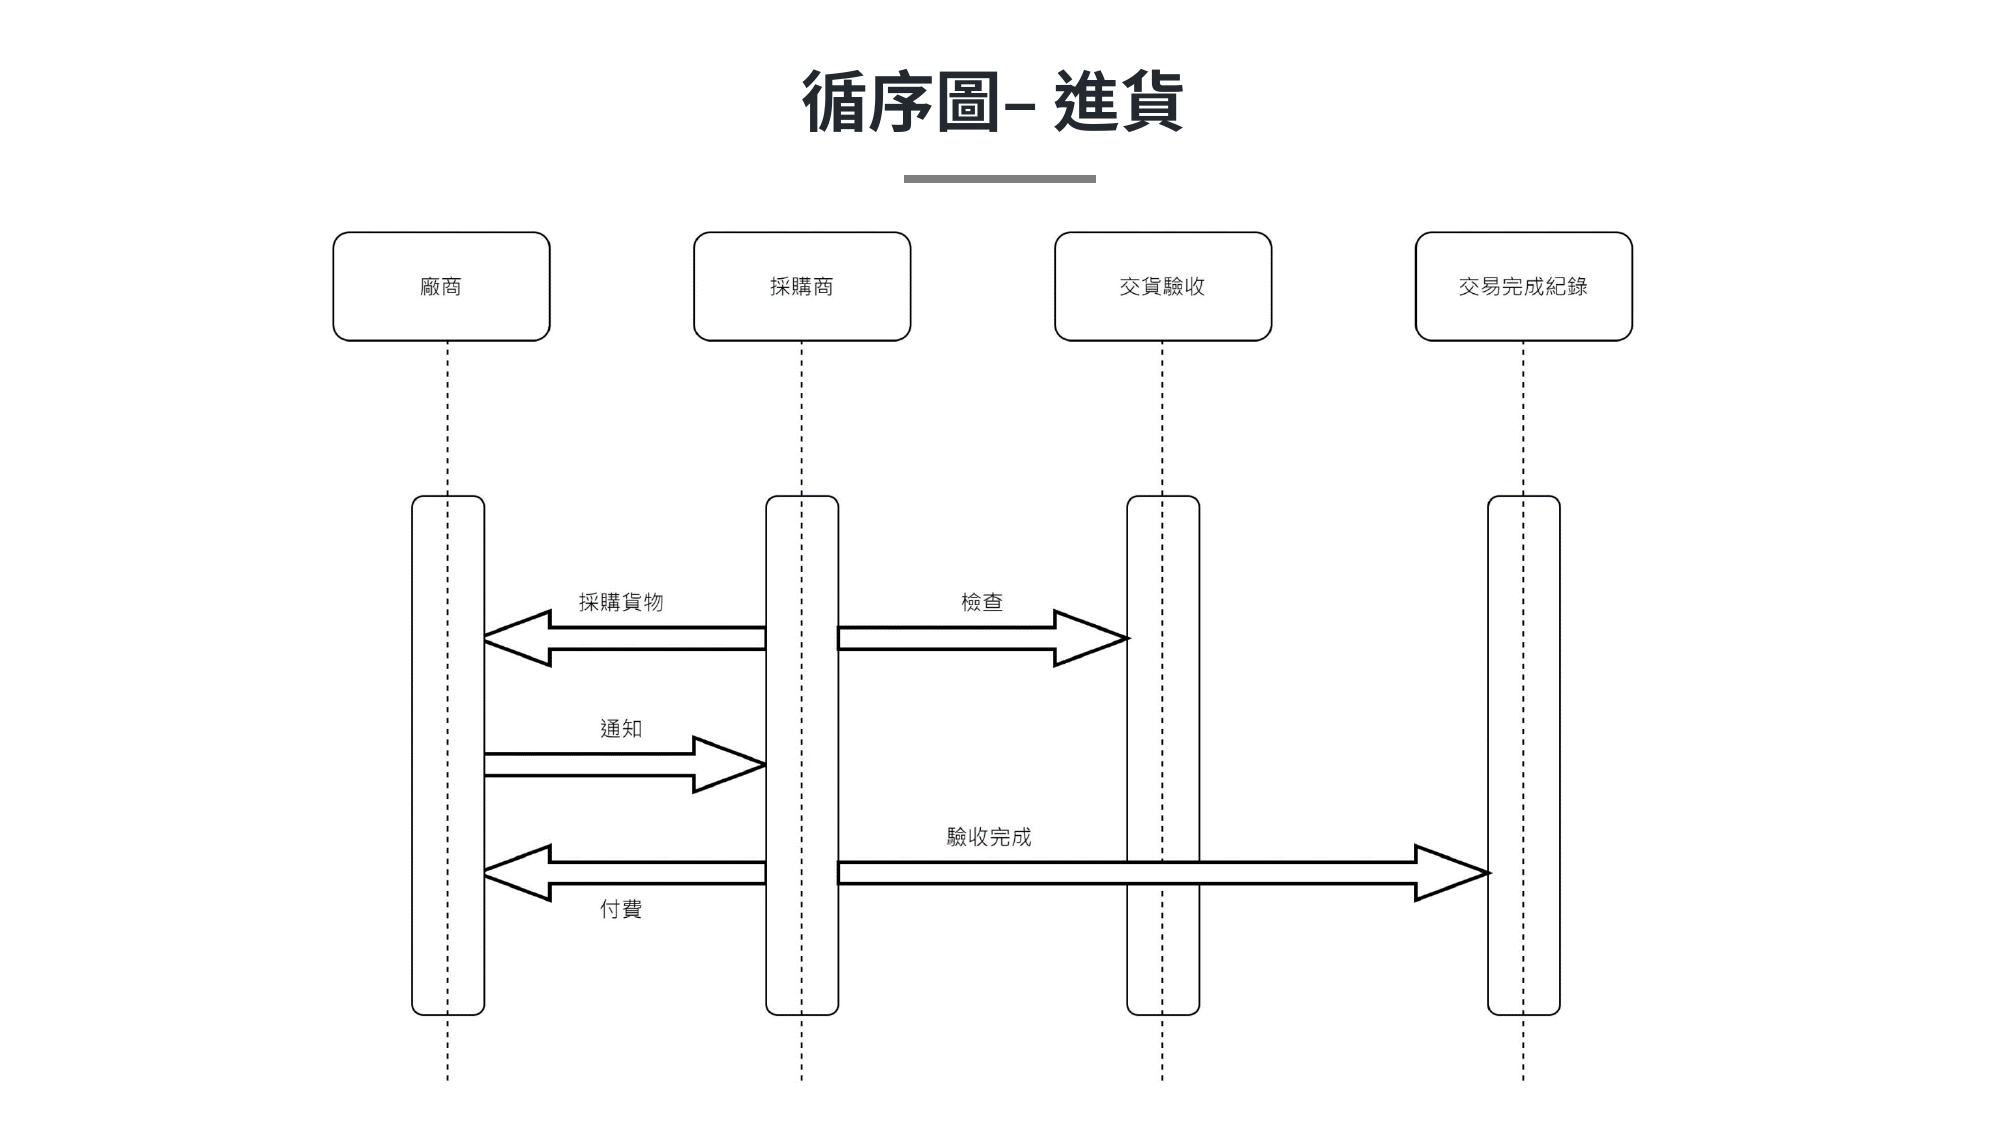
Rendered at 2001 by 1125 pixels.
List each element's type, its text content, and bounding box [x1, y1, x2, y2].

picture [314, 213, 1651, 1101]
text_box 循序圖– 進貨 [787, 52, 1470, 148]
